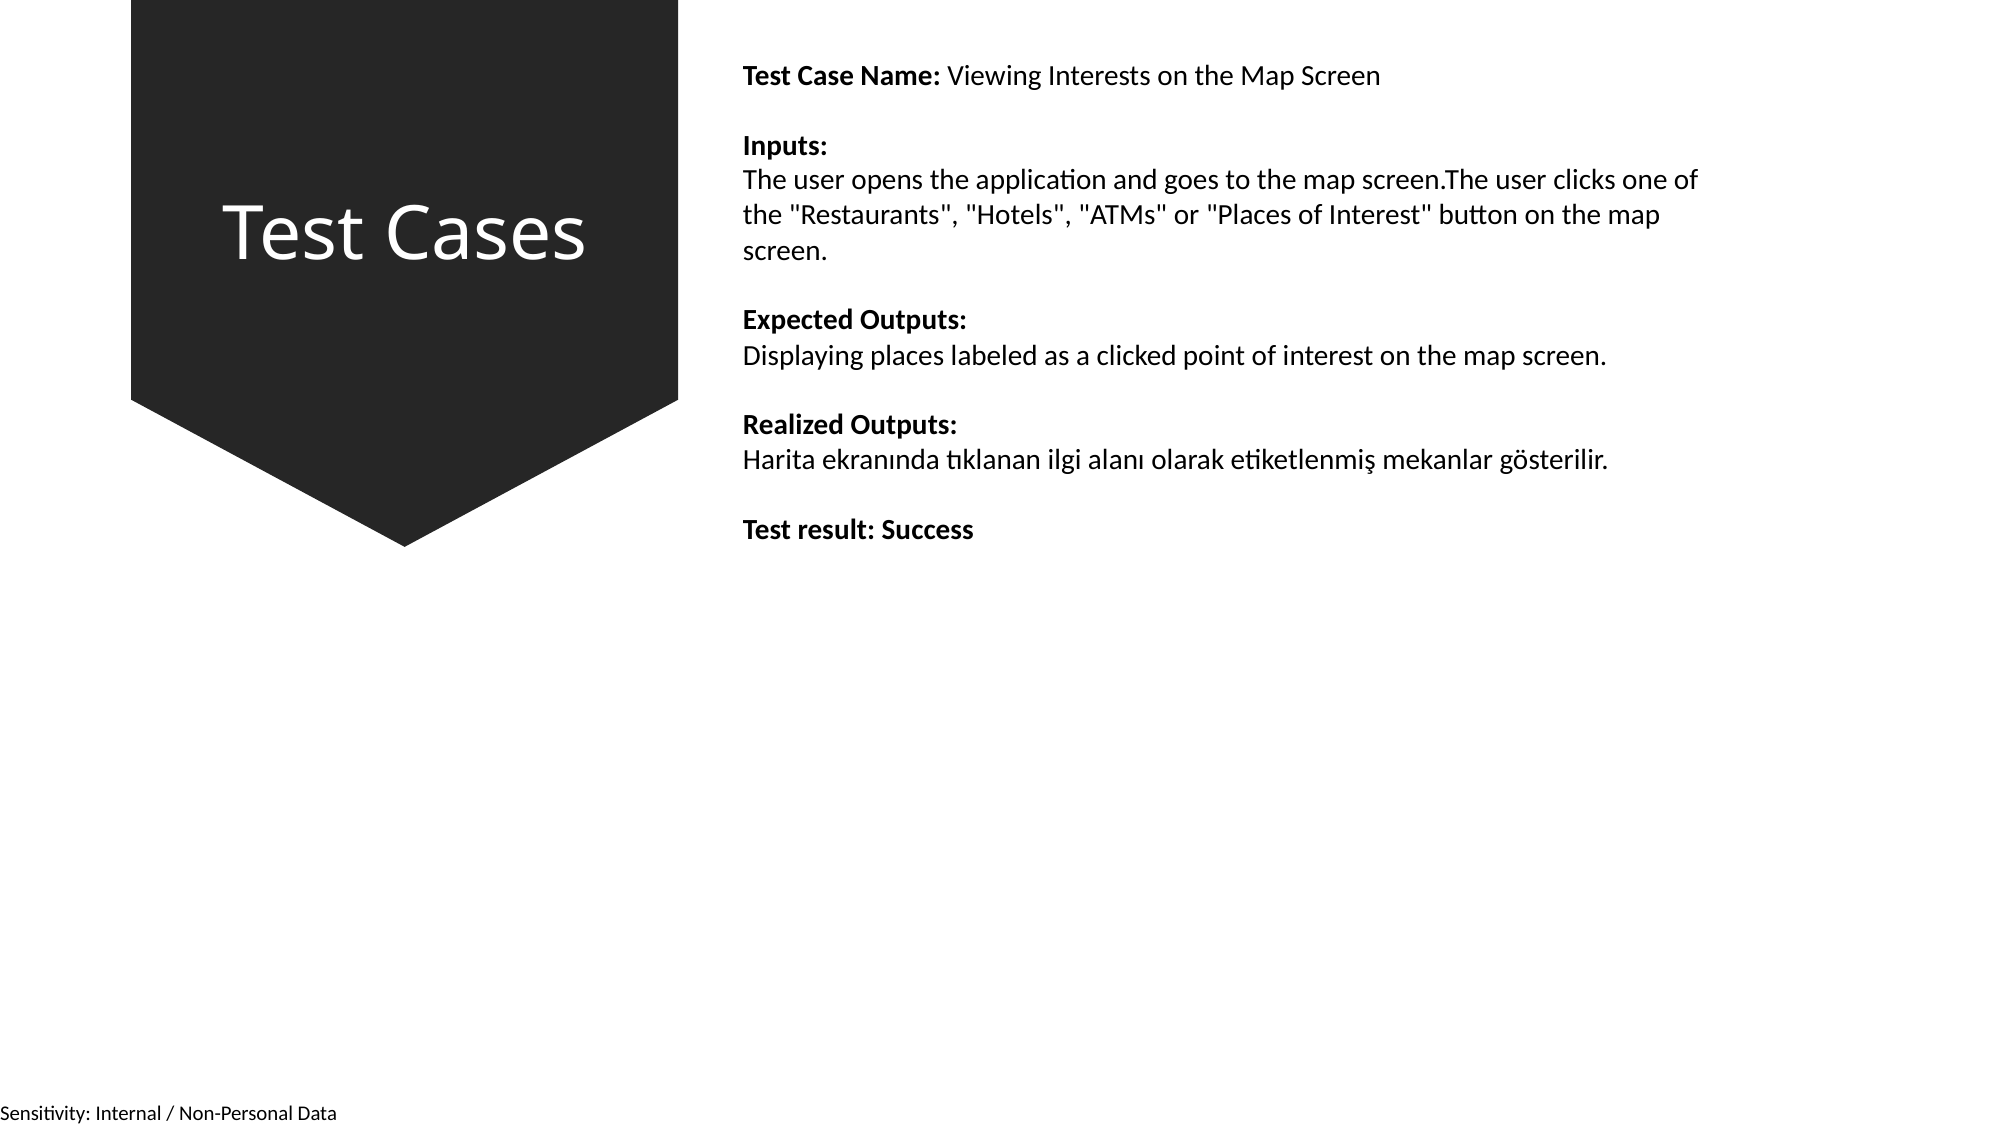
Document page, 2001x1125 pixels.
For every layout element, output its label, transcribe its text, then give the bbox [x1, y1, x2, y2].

text_box Test Case Name: Viewing Interests on the Map Screen Inputs: The user opens the application and goes to the map screen.The user clicks one of the "Restaurants", "Hotels", "ATMs" or "Places of Interest" button on the map screen. Expected Outputs: Displaying places labeled as a clicked point of interest on the map screen. Realized Outputs: Harita ekranında tıklanan ilgi alanı olarak etiketlenmiş mekanlar gösterilir. Test result: Success [727, 48, 1730, 673]
title Test Cases [168, 31, 643, 440]
text_box [203, 440, 606, 549]
text_box [130, 0, 680, 421]
